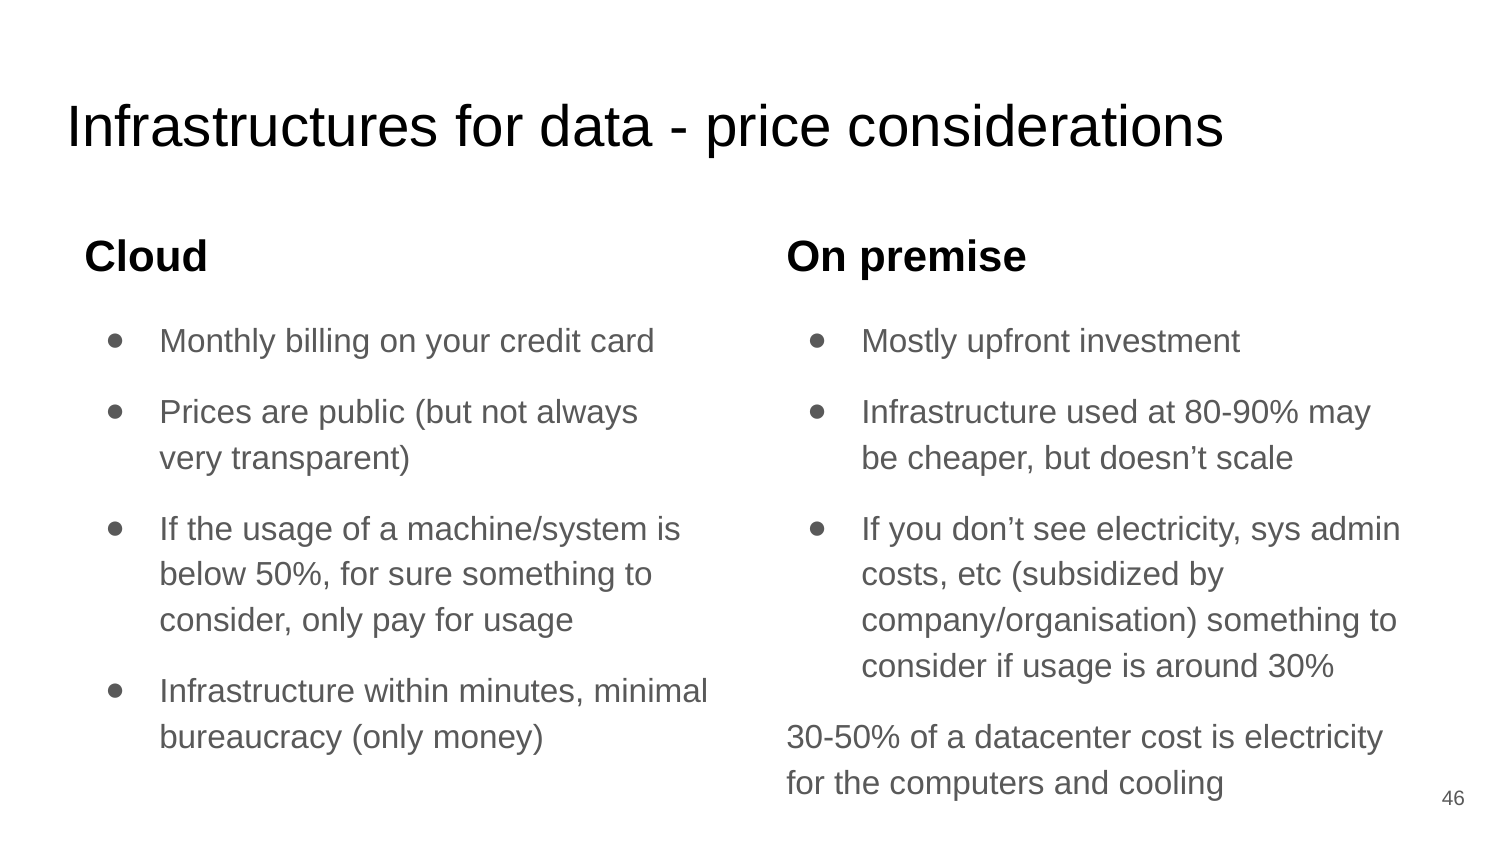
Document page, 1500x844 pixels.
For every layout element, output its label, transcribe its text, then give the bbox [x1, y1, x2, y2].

text_box Cloud Monthly billing on your credit card Prices are public (but not always very transparent) If the usage of a machine/system is below 50%, for sure something to consider, only pay for usage Infrastructure within minutes, minimal bureaucracy (only money) [69, 204, 726, 765]
slide_number 46 [1389, 764, 1480, 830]
text_box On premise Mostly upfront investment Infrastructure used at 80-90% may be cheaper, but doesn’t scale If you don’t see electricity, sys admin costs, etc (subsidized by company/organisation) something to consider if usage is around 30% 30-50% of a datacenter cost is electricity for the computers and cooling [771, 204, 1428, 765]
title Infrastructures for data - price considerations [51, 72, 1449, 167]
